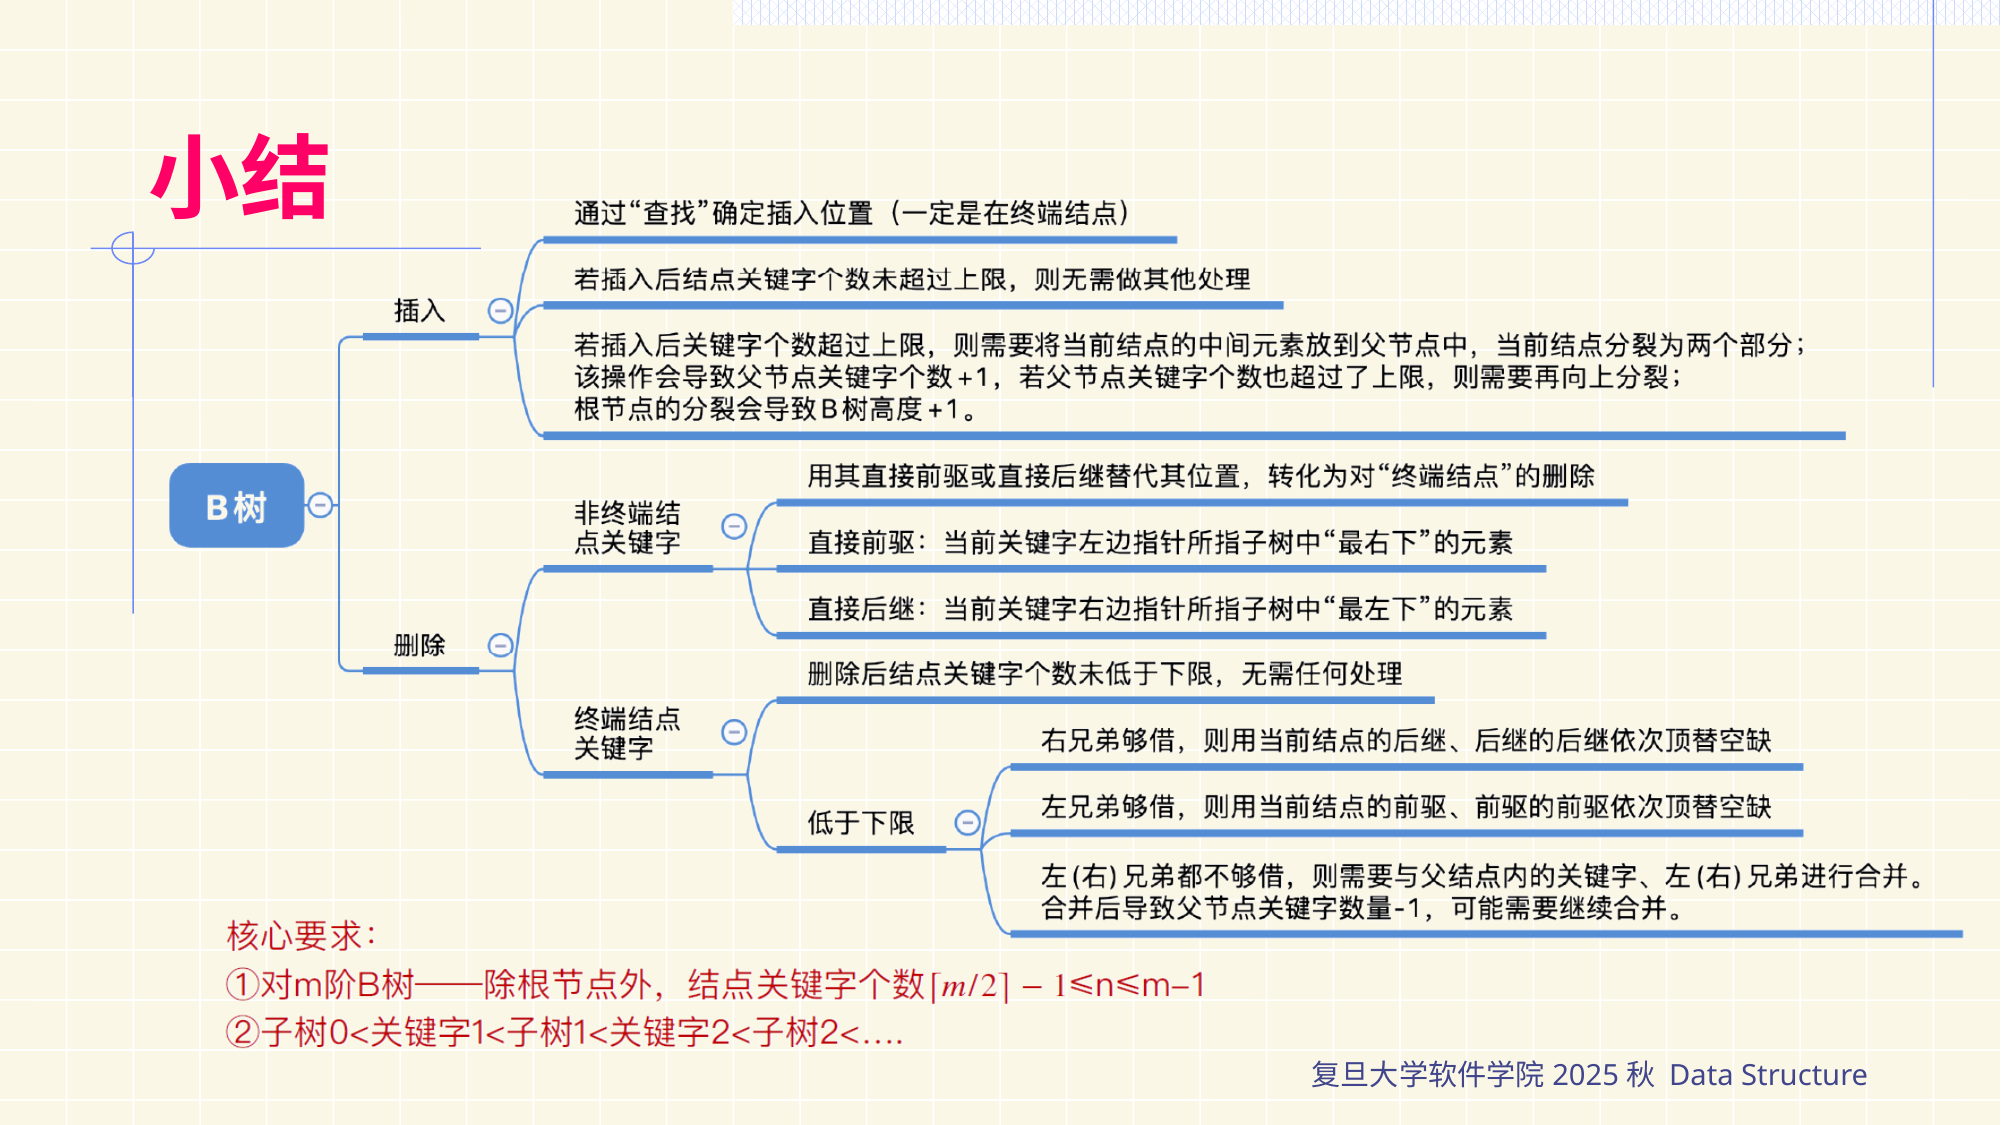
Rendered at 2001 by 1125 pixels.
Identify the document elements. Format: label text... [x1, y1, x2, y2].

title 小结 [133, 50, 1834, 188]
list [133, 188, 2000, 1080]
